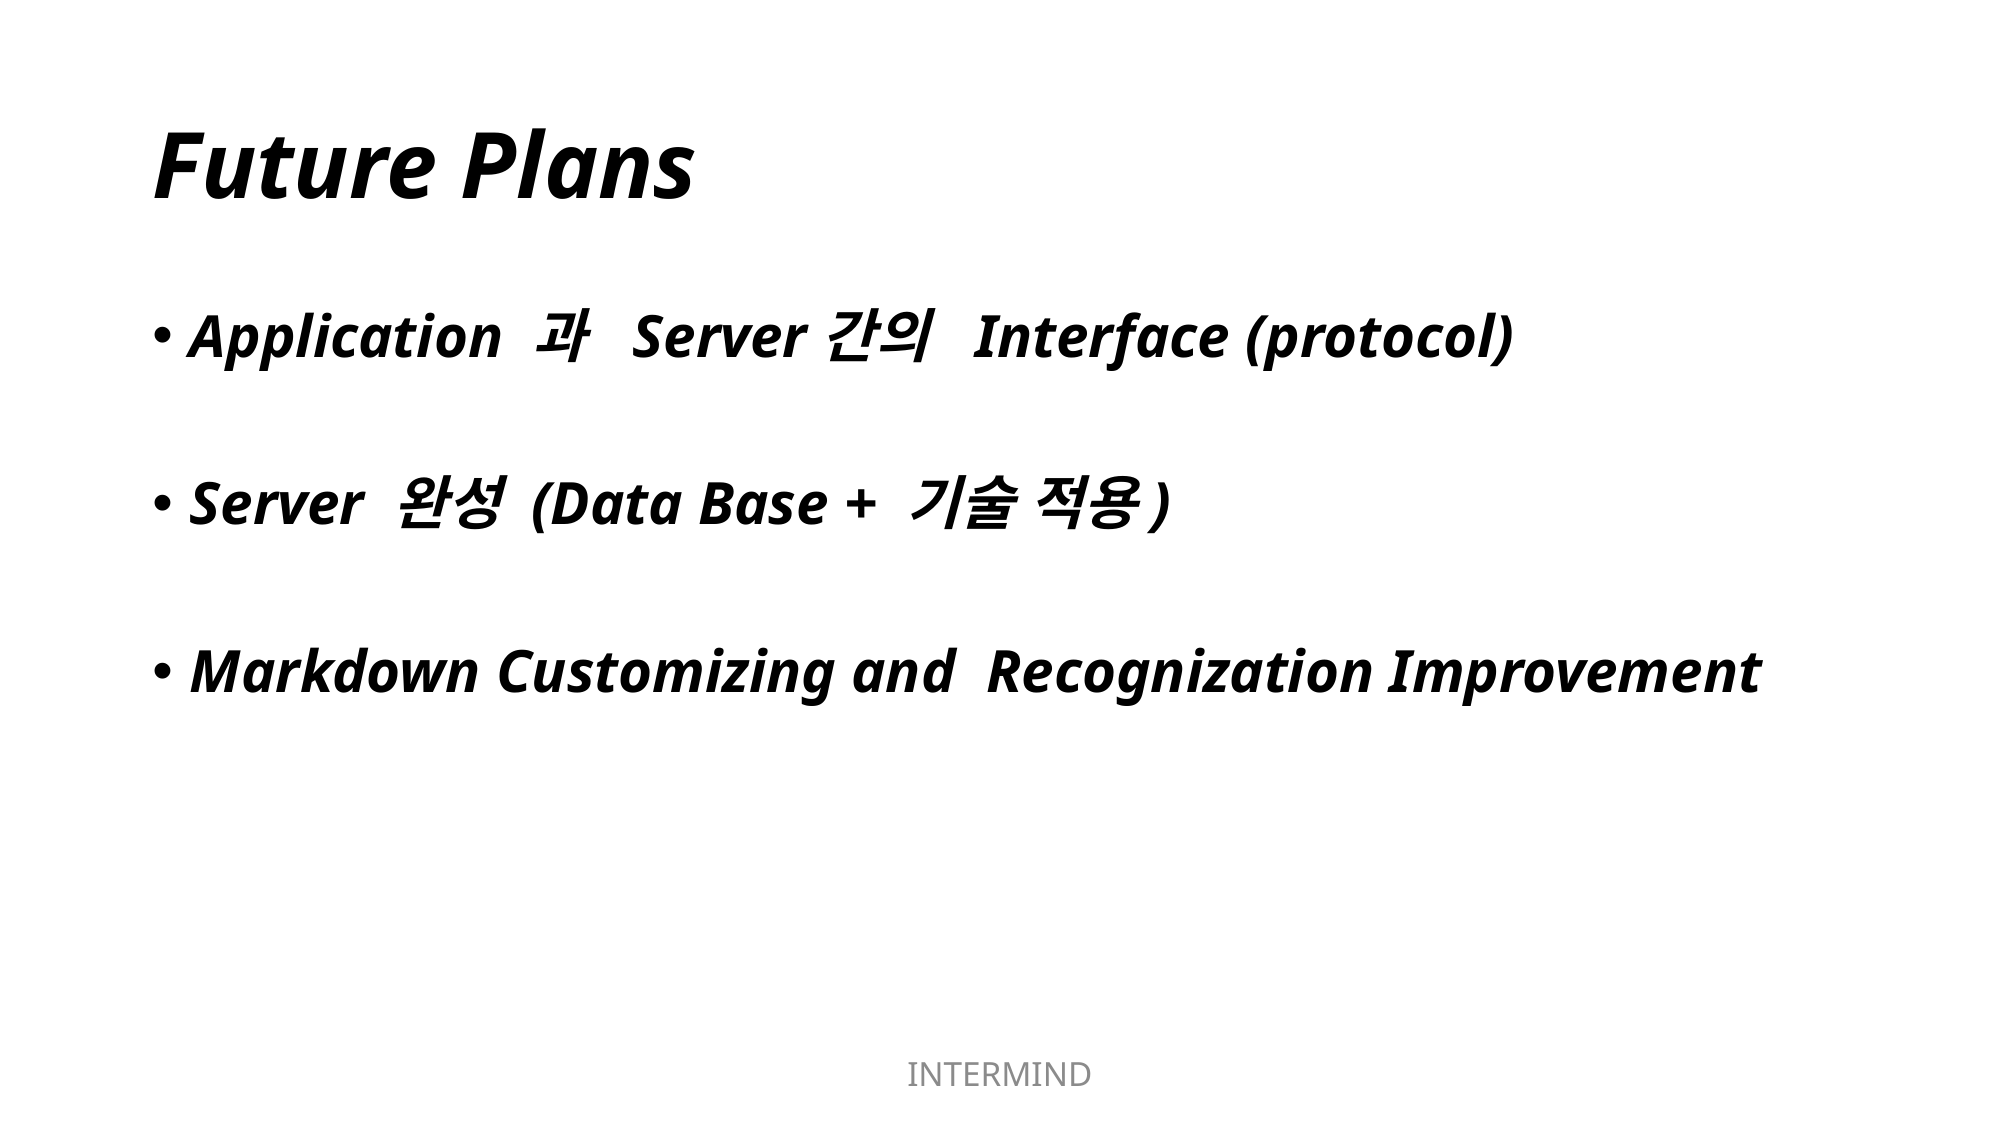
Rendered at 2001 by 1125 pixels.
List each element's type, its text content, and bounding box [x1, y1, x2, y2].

footer INTERMIND [662, 1042, 1338, 1103]
list Application 과 Server간의 Interface (protocol) Server 완성 (Data Base + 기술 적용) Markdown Customizing and Recognization Improvement [137, 299, 1863, 1014]
title Future Plans [137, 59, 1863, 278]
